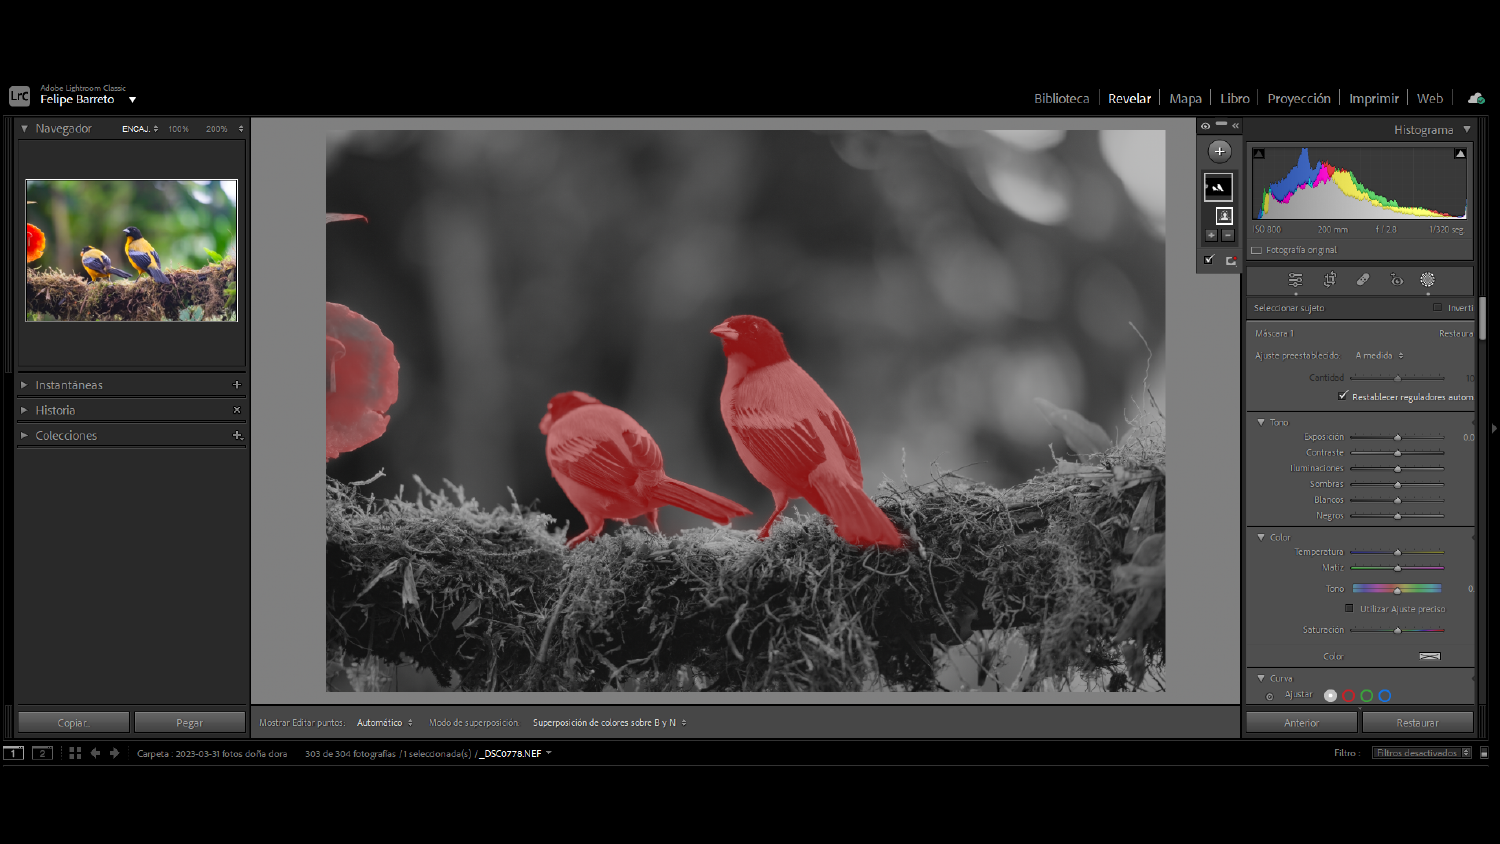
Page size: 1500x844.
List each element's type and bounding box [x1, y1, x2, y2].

picture [0, 77, 1500, 767]
